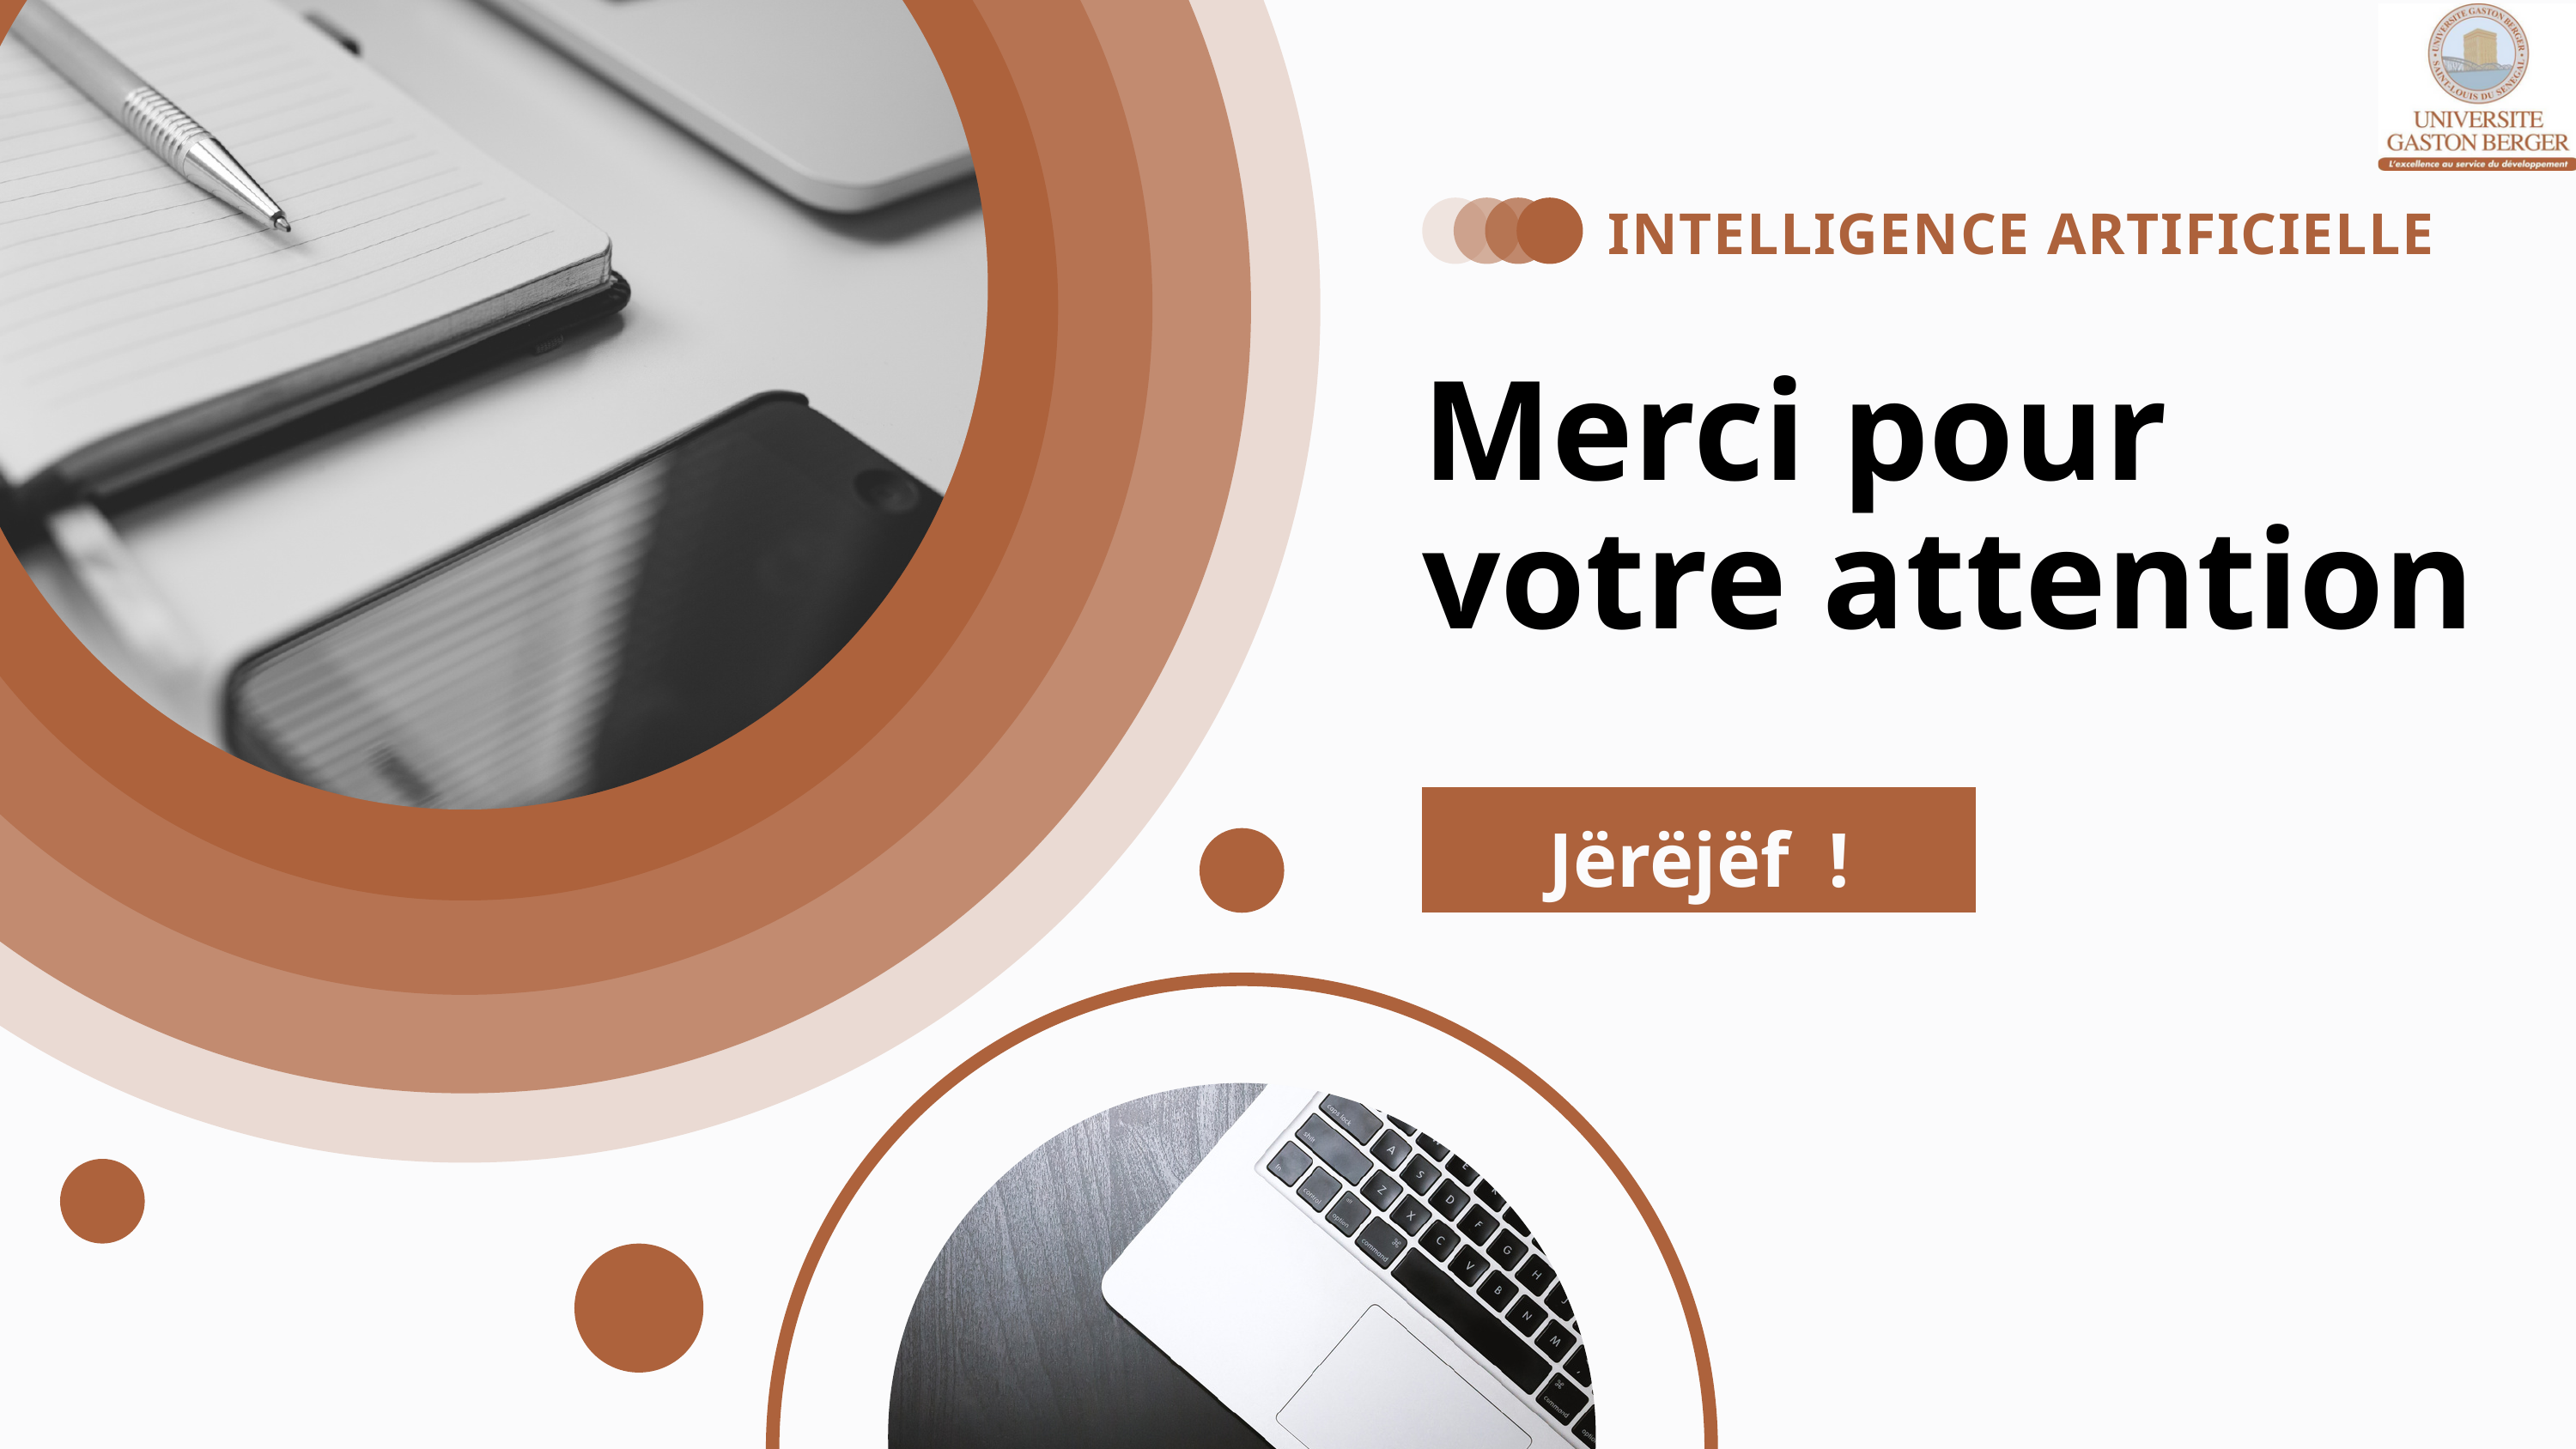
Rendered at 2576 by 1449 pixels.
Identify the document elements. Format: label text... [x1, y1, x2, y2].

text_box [1422, 197, 1583, 264]
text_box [1321, 979, 1712, 1449]
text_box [1422, 769, 1977, 913]
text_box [772, 1163, 887, 1449]
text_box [0, 0, 1321, 1163]
text_box Merci pour votre attention [1422, 358, 2535, 657]
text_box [59, 1158, 145, 1244]
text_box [887, 1082, 1596, 1449]
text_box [1199, 828, 1285, 913]
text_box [574, 1243, 704, 1373]
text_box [0, 0, 988, 810]
text_box INTELLIGENCE ARTIFICIELLE [1607, 186, 2494, 266]
text_box [2378, 3, 2576, 171]
